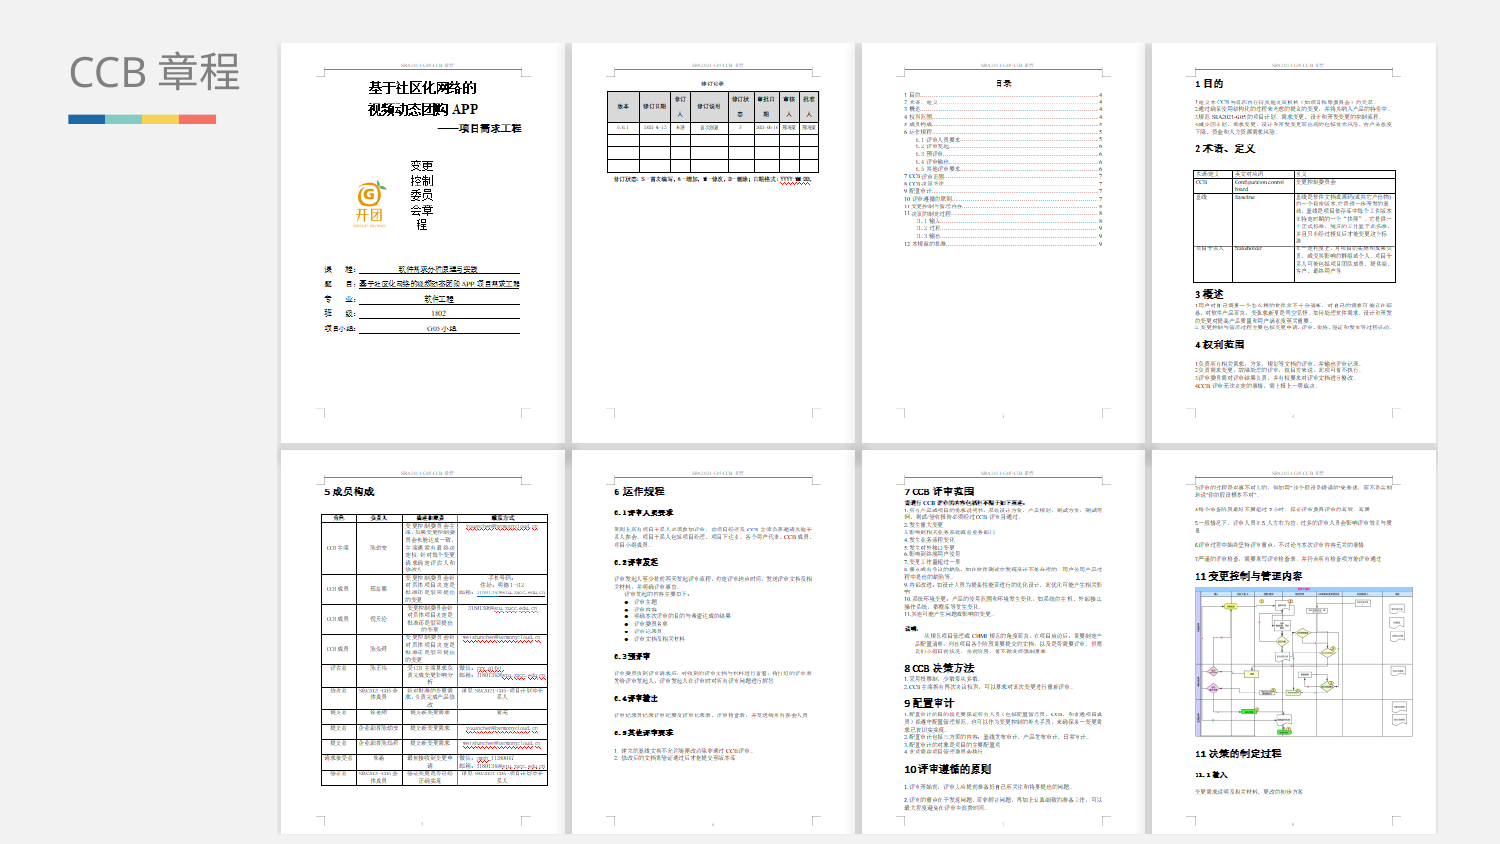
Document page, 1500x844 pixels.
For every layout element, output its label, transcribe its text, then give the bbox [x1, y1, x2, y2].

text_box CCB章程 [68, 45, 274, 96]
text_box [68, 114, 217, 125]
picture [277, 43, 1438, 835]
